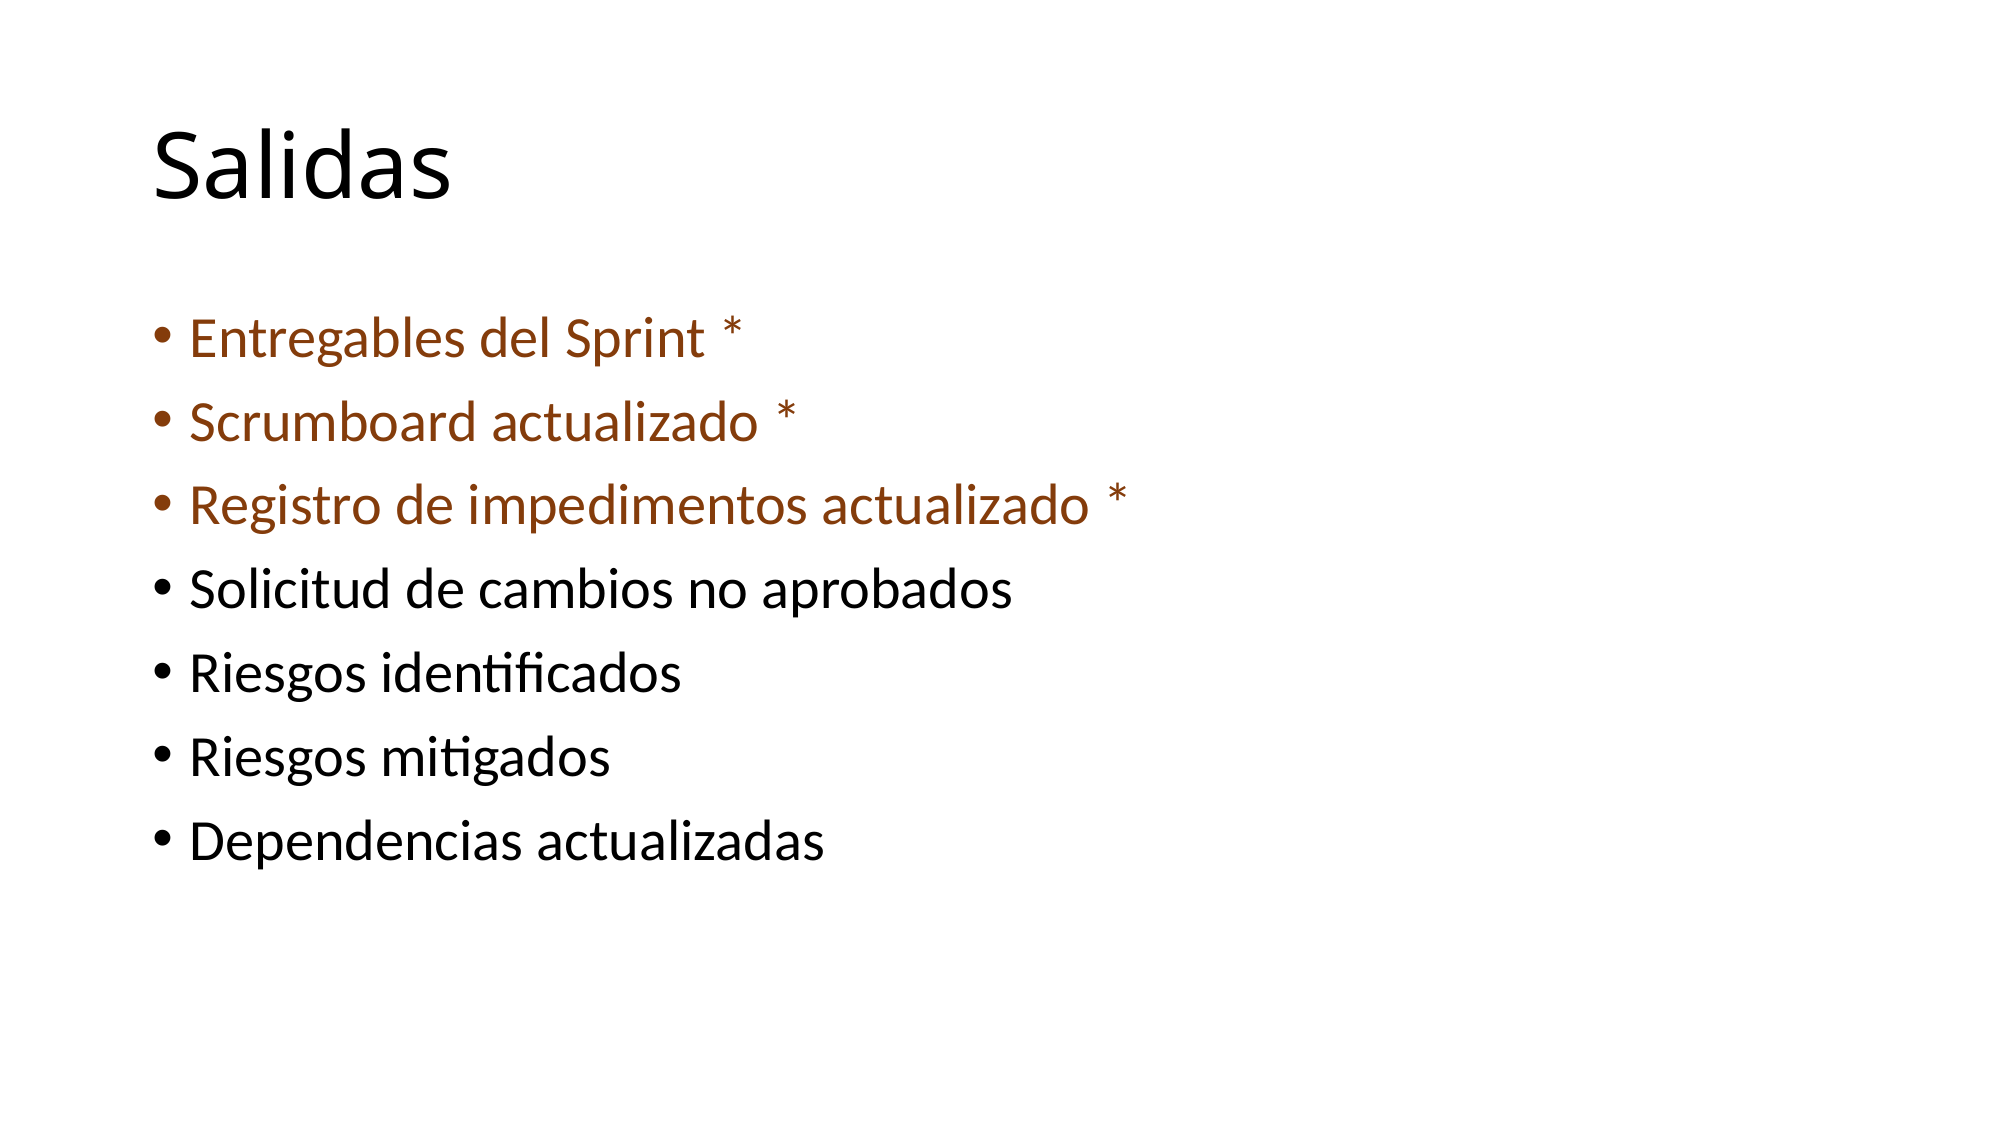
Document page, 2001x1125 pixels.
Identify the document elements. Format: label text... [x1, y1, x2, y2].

title Salidas [137, 59, 1863, 278]
list Entregables del Sprint * Scrumboard actualizado * Registro de impedimentos actualizado * Solicitud de cambios no aprobados Riesgos identificados Riesgos mitigados Dependencias actualizadas [137, 299, 1863, 1014]
